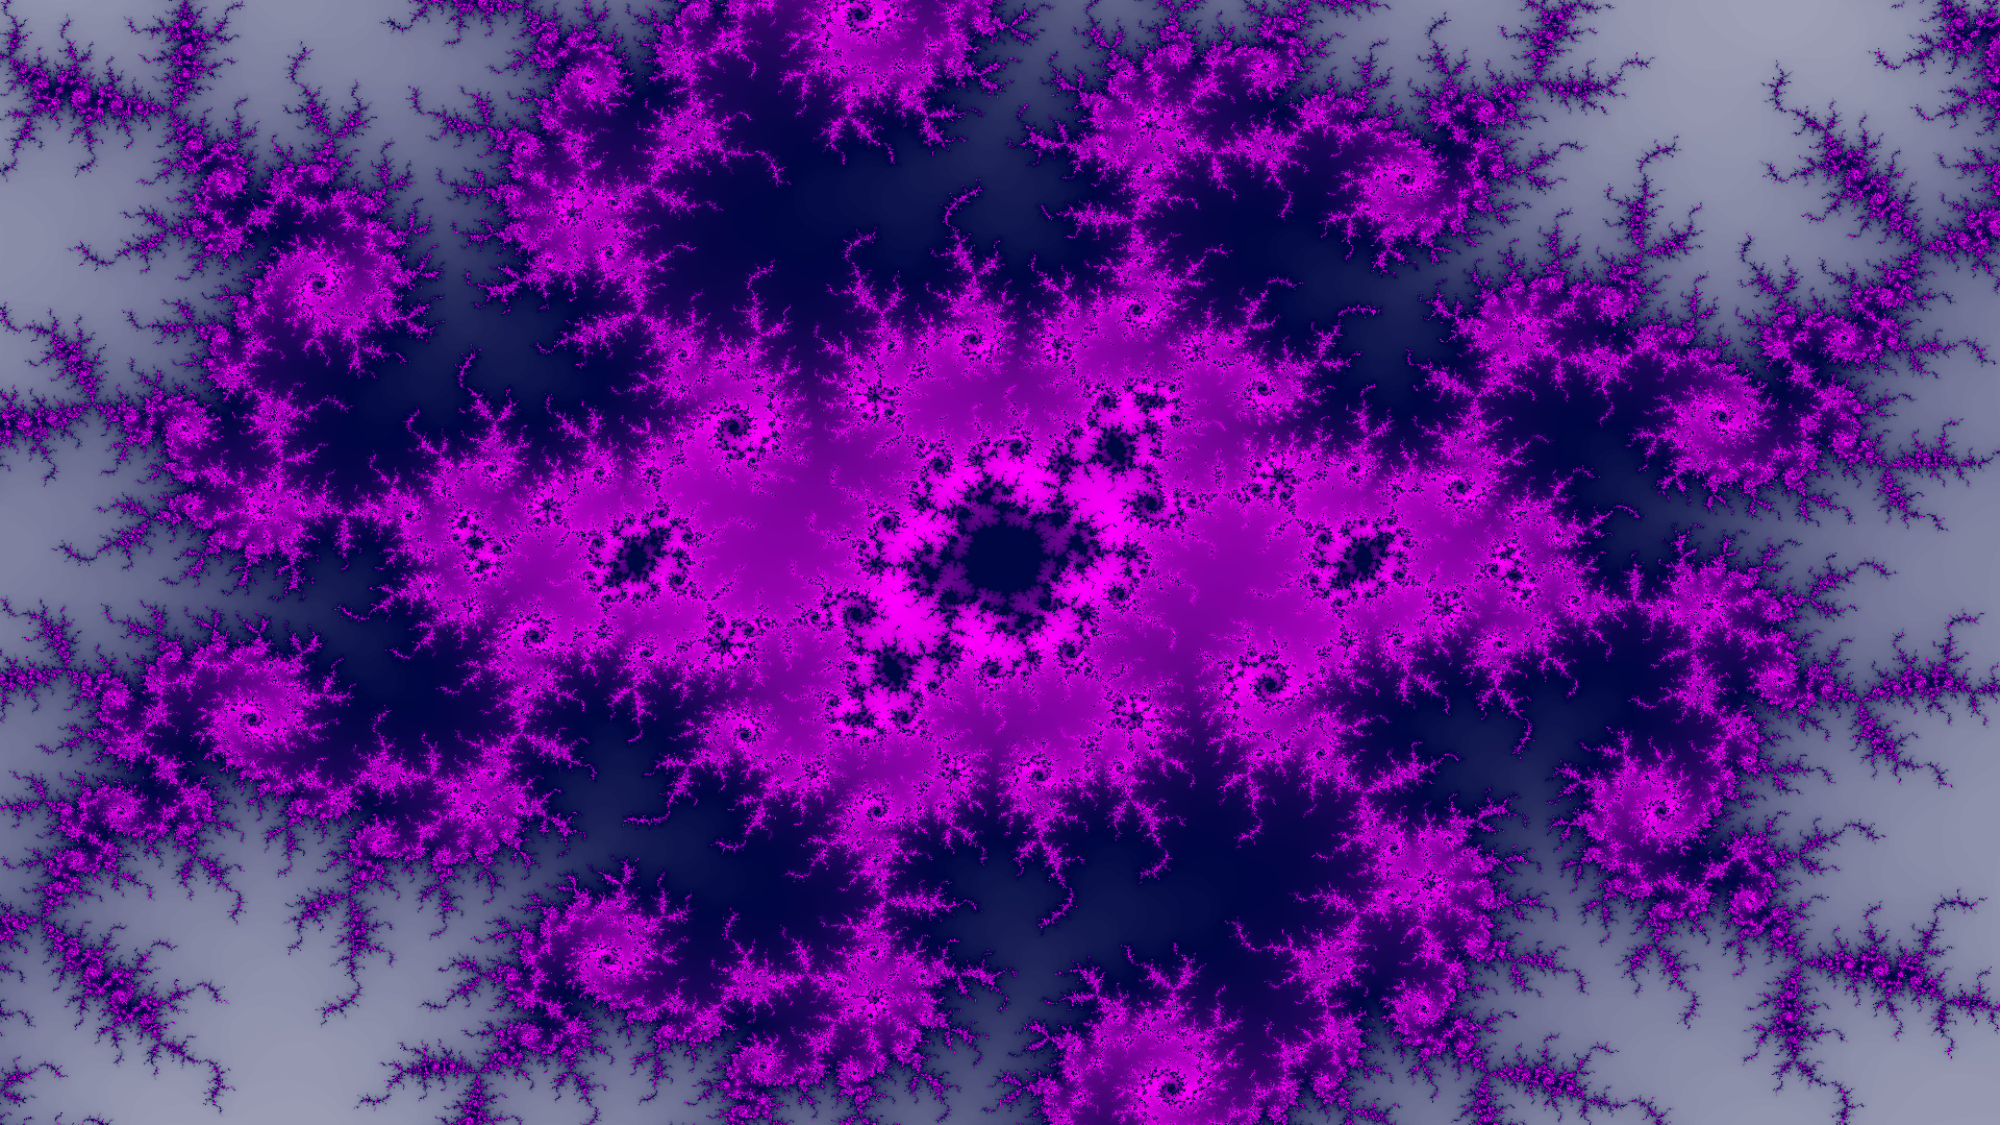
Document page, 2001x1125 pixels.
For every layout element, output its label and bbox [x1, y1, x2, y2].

list [0, 0, 2000, 1125]
